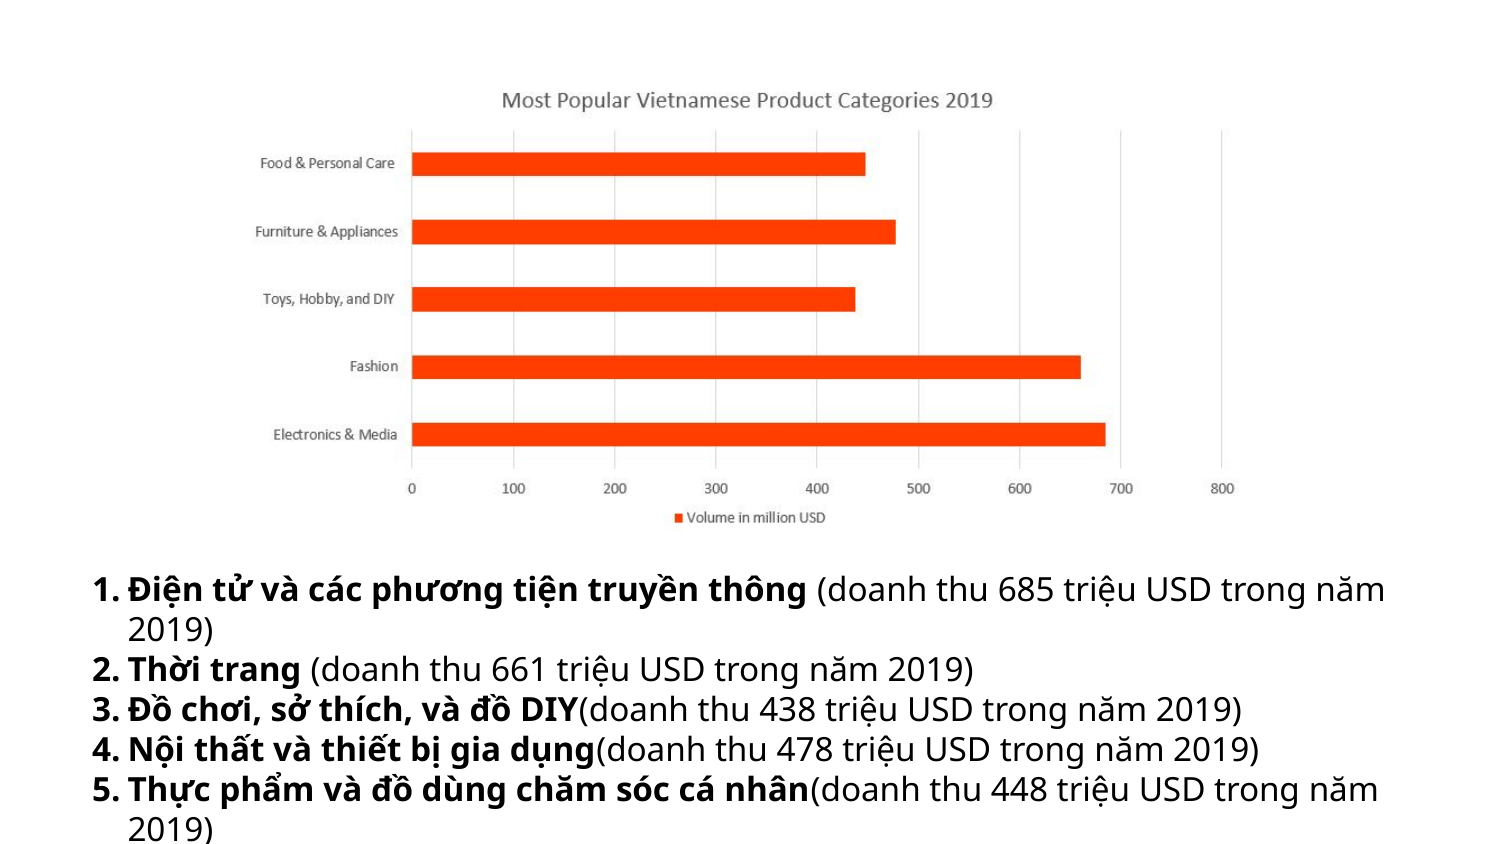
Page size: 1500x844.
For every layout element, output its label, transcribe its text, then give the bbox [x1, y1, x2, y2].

text_box Điện tử và các phương tiện truyền thông (doanh thu 685 triệu USD trong năm 2019) Thời trang (doanh thu 661 triệu USD trong năm 2019) Đồ chơi, sở thích, và đồ DIY(doanh thu 438 triệu USD trong năm 2019) Nội thất và thiết bị gia dụng(doanh thu 478 triệu USD trong năm 2019) Thực phẩm và đồ dùng chăm sóc cá nhân(doanh thu 448 triệu USD trong năm 2019) [77, 560, 1423, 844]
picture [234, 65, 1266, 545]
